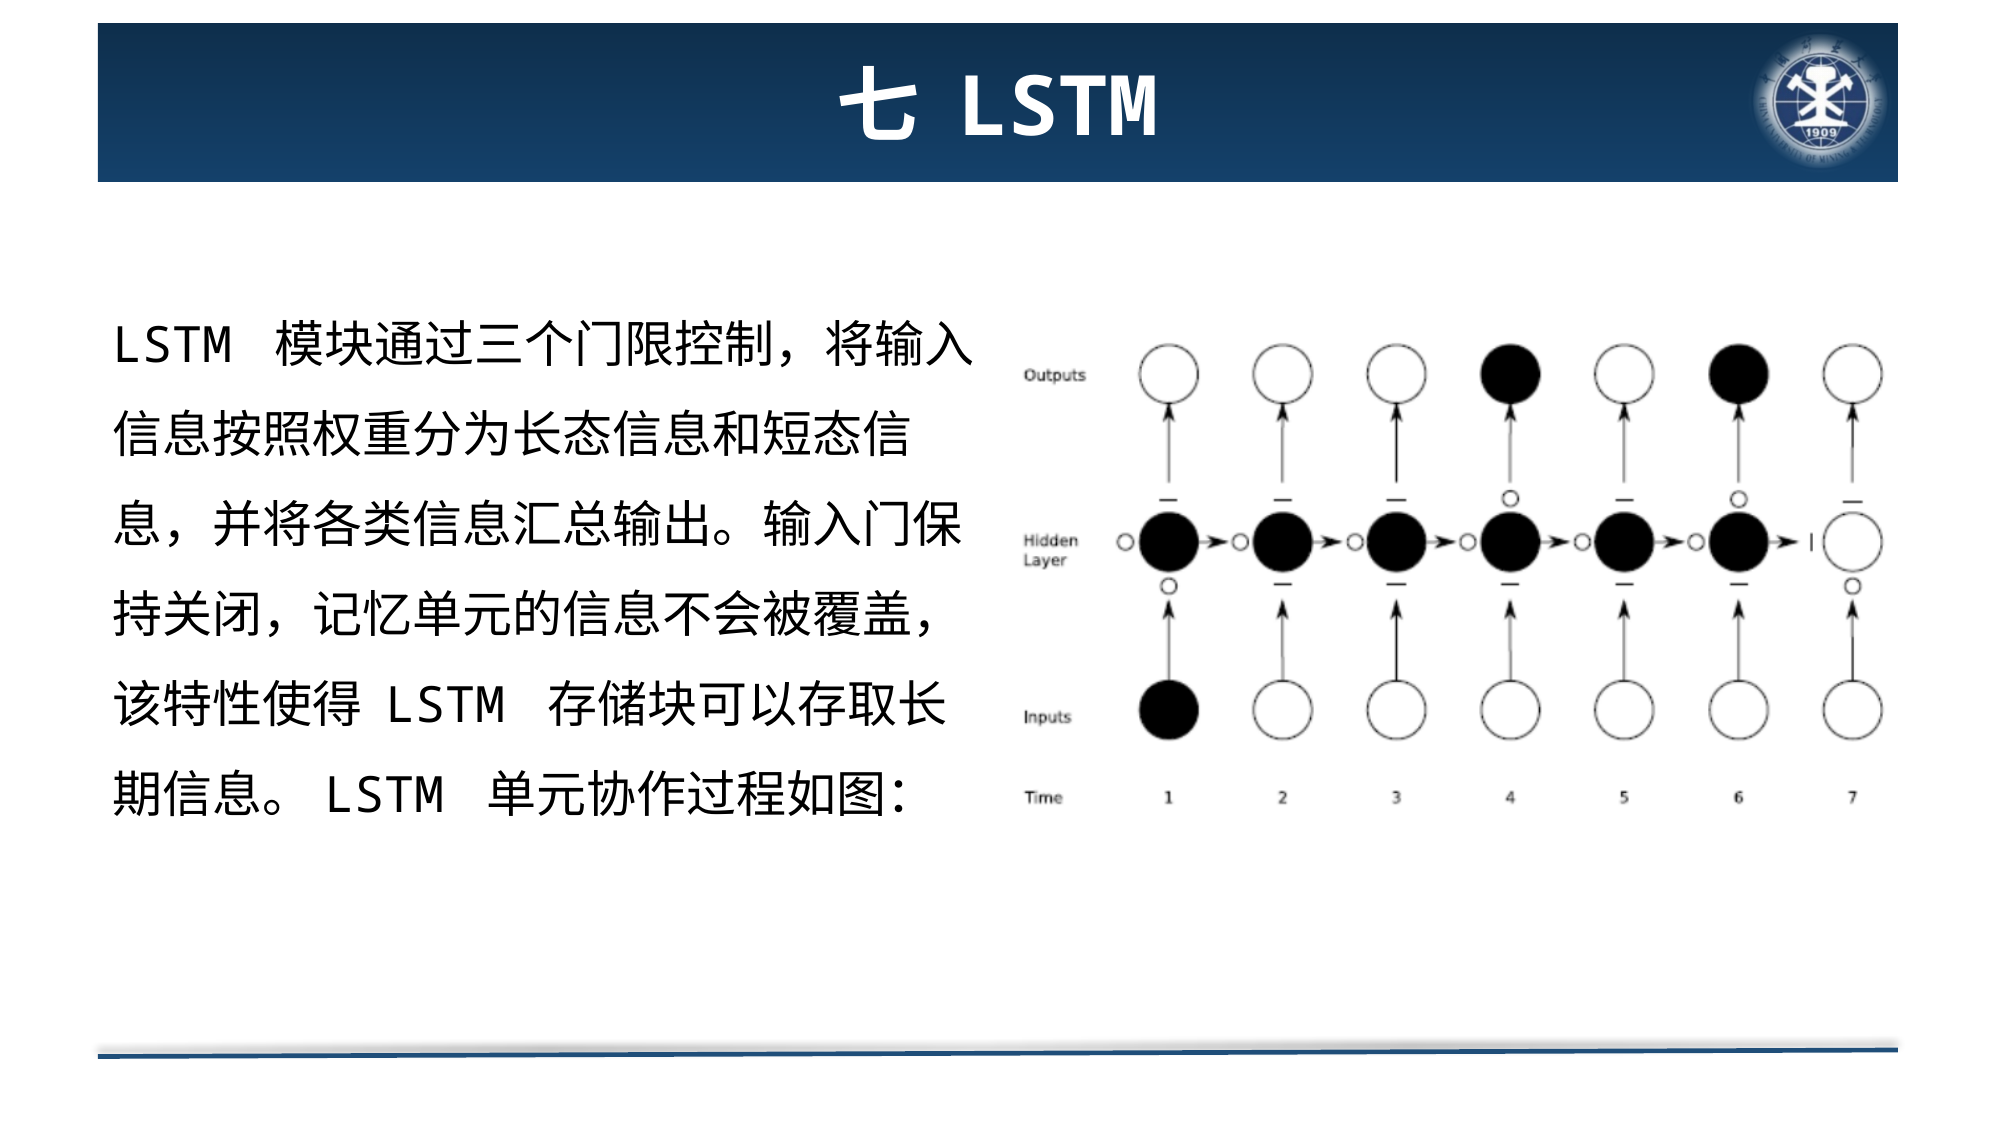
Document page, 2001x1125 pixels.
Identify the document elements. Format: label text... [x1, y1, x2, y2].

picture [1007, 330, 1928, 822]
title 七 LSTM [97, 23, 1898, 182]
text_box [97, 1049, 1898, 1057]
picture [1742, 23, 1898, 179]
text_box LSTM 模块通过三个门限控制，将输入信息按照权重分为长态信息和短态信息，并将各类信息汇总输出。输入门保持关闭，记忆单元的信息不会被覆盖，该特性使得 LSTM 存储块可以存取长期信息。LSTM 单元协作过程如图： [97, 274, 1008, 830]
